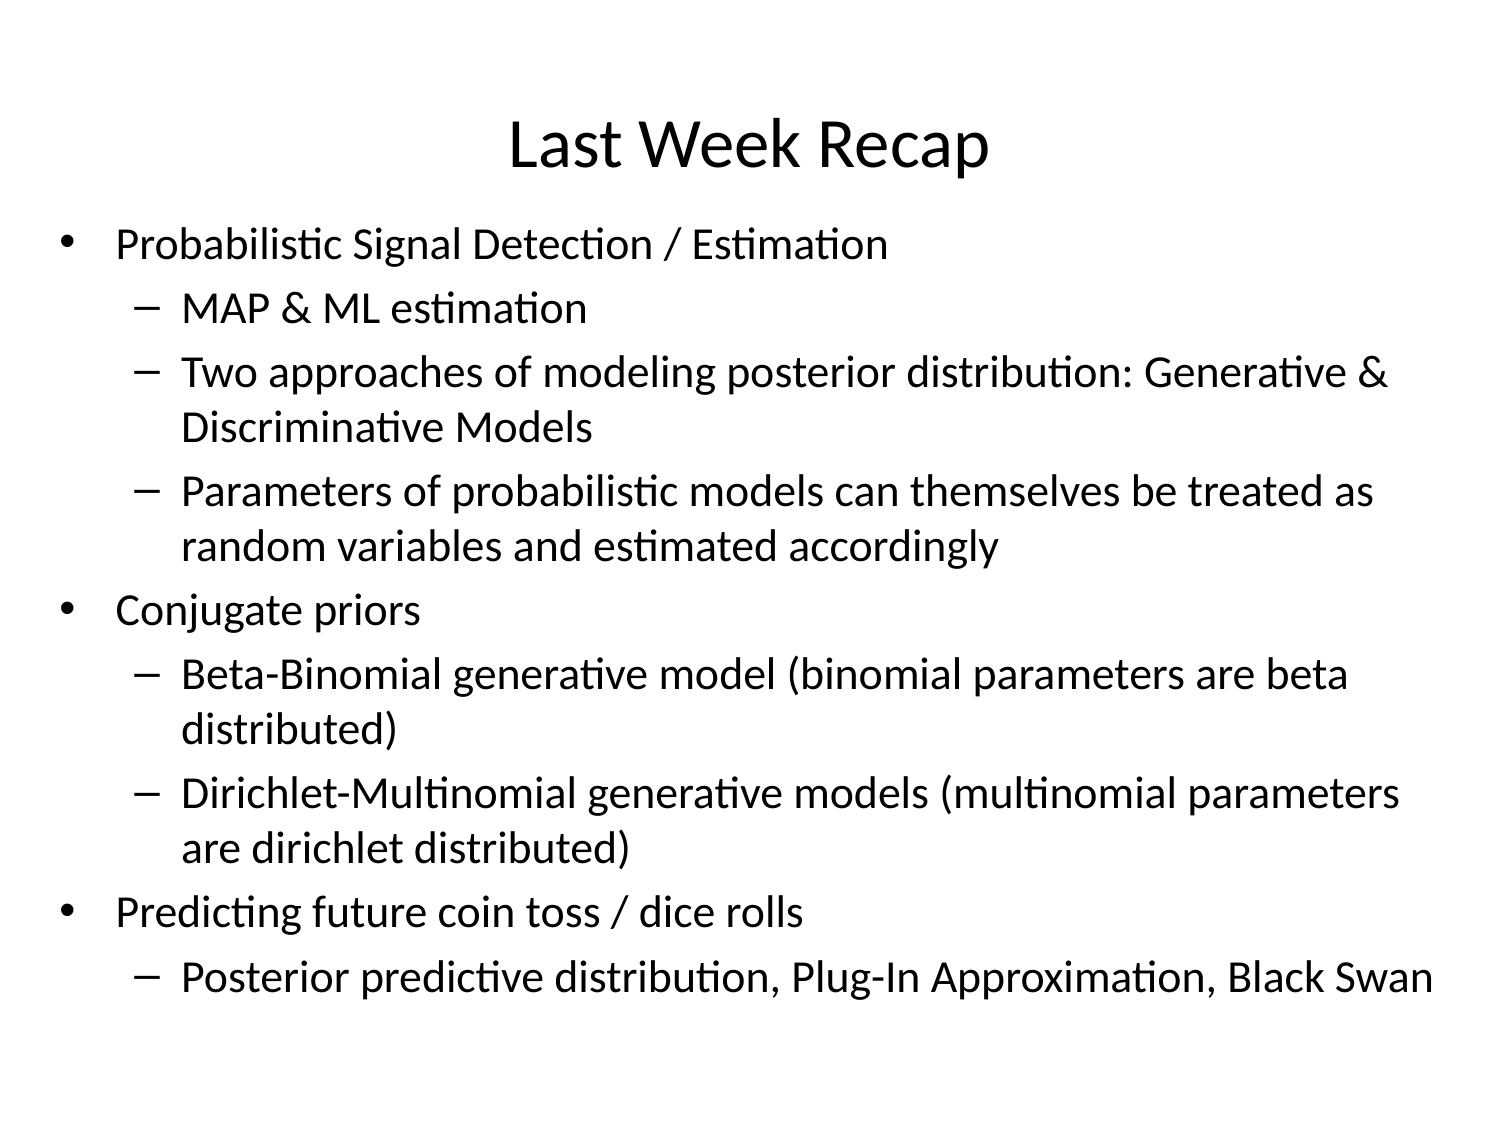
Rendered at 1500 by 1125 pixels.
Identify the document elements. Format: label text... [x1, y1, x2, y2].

list Probabilistic Signal Detection / Estimation MAP & ML estimation Two approaches of modeling posterior distribution: Generative & Discriminative Models Parameters of probabilistic models can themselves be treated as random variables and estimated accordingly Conjugate priors Beta-Binomial generative model (binomial parameters are beta distributed) Dirichlet-Multinomial generative models (multinomial parameters are dirichlet distributed) Predicting future coin toss / dice rolls Posterior predictive distribution, Plug-In Approximation, Black Swan [44, 205, 1461, 1099]
title Last Week Recap [75, 45, 1425, 205]
